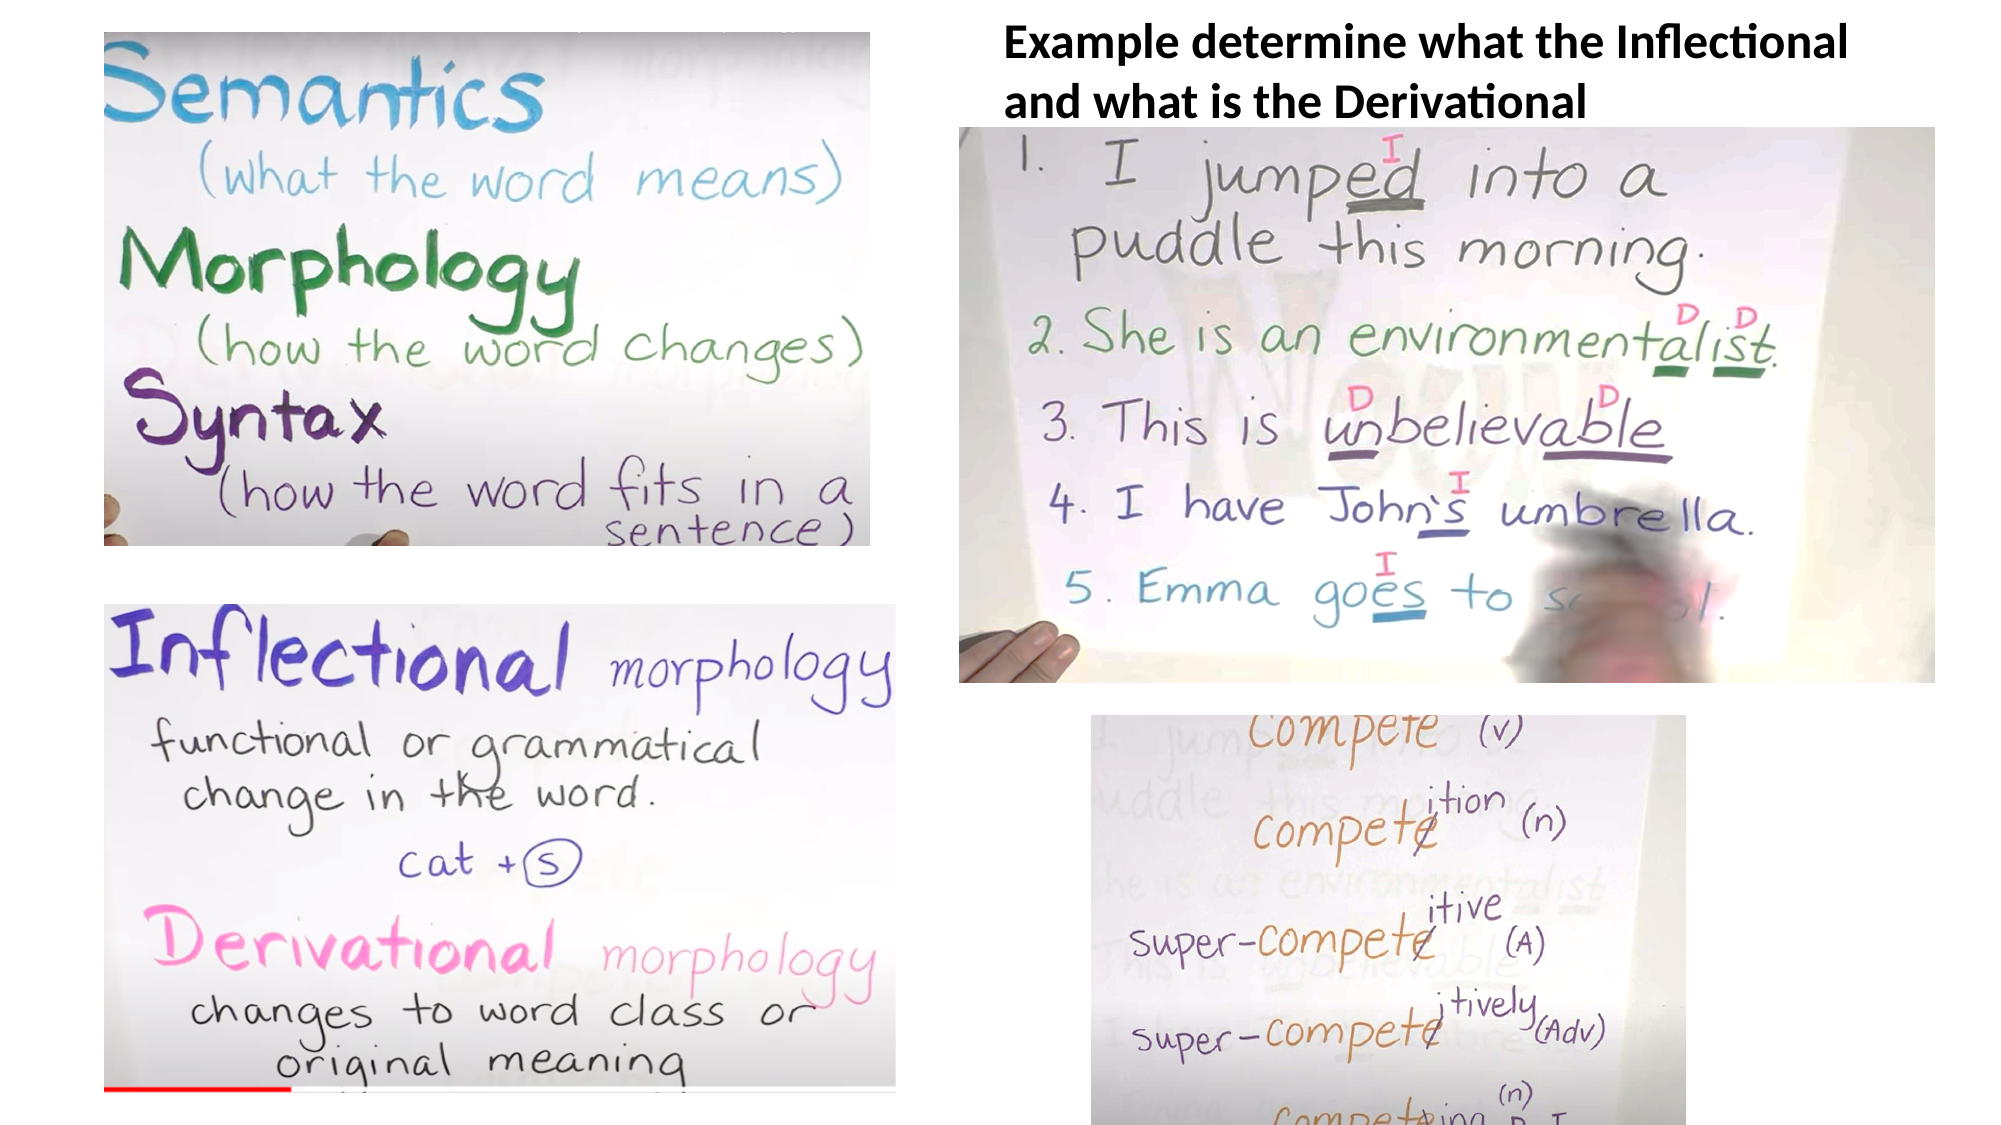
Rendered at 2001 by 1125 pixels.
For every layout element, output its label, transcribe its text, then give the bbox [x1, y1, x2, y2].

text_box Example determine what the Inflectional and what is the Derivational [988, 1, 1880, 127]
picture [959, 127, 1935, 683]
picture [1091, 715, 1687, 1125]
picture [104, 32, 871, 546]
picture [104, 604, 896, 1093]
